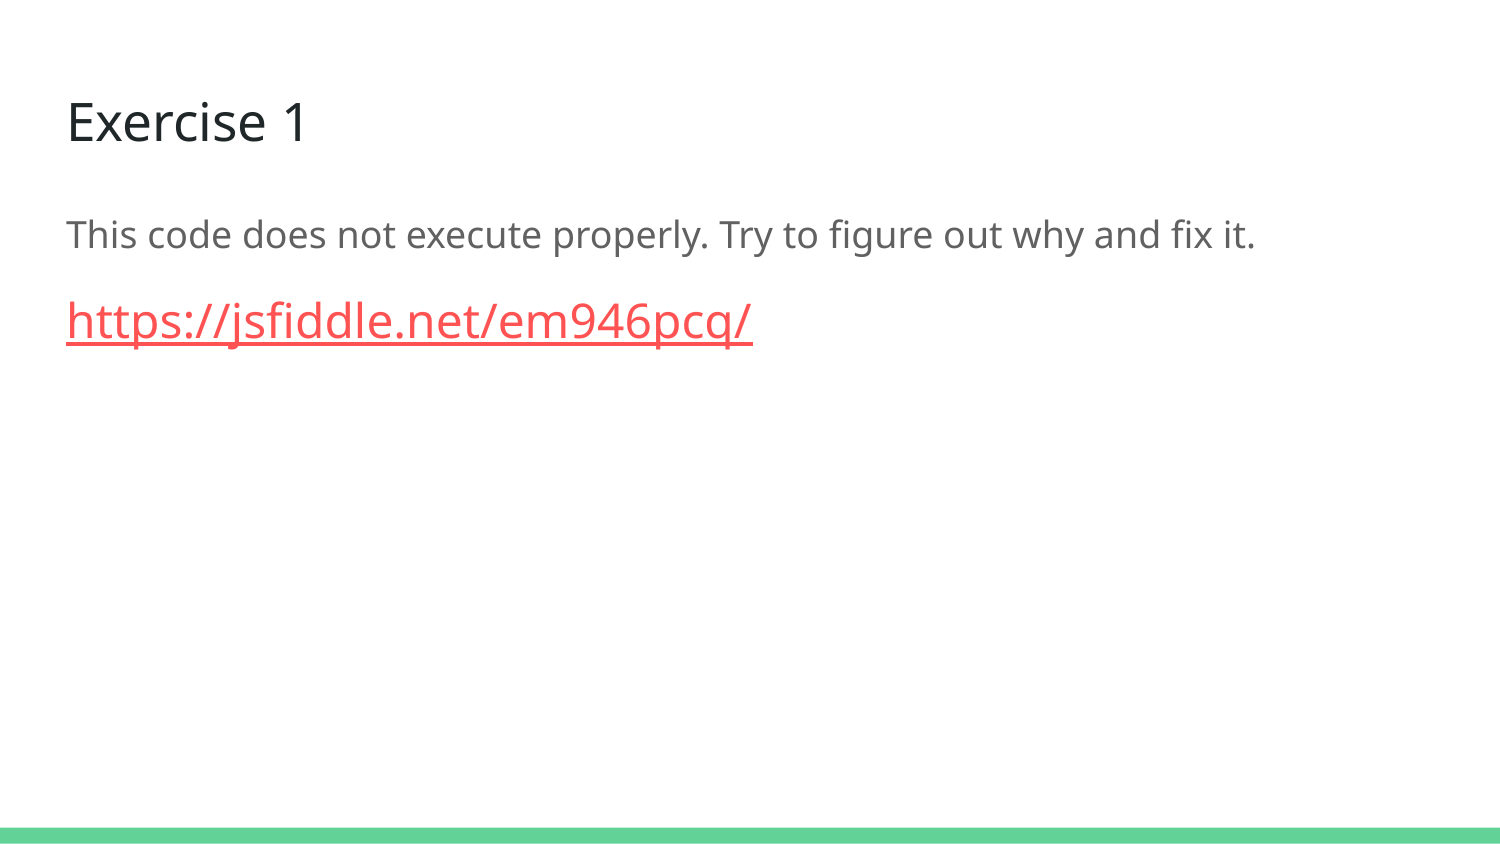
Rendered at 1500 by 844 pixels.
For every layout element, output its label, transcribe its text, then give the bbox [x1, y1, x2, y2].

title Exercise 1 [51, 72, 1449, 167]
list This code does not execute properly. Try to figure out why and fix it. https://jsfiddle.net/em946pcq/ [51, 189, 1449, 750]
